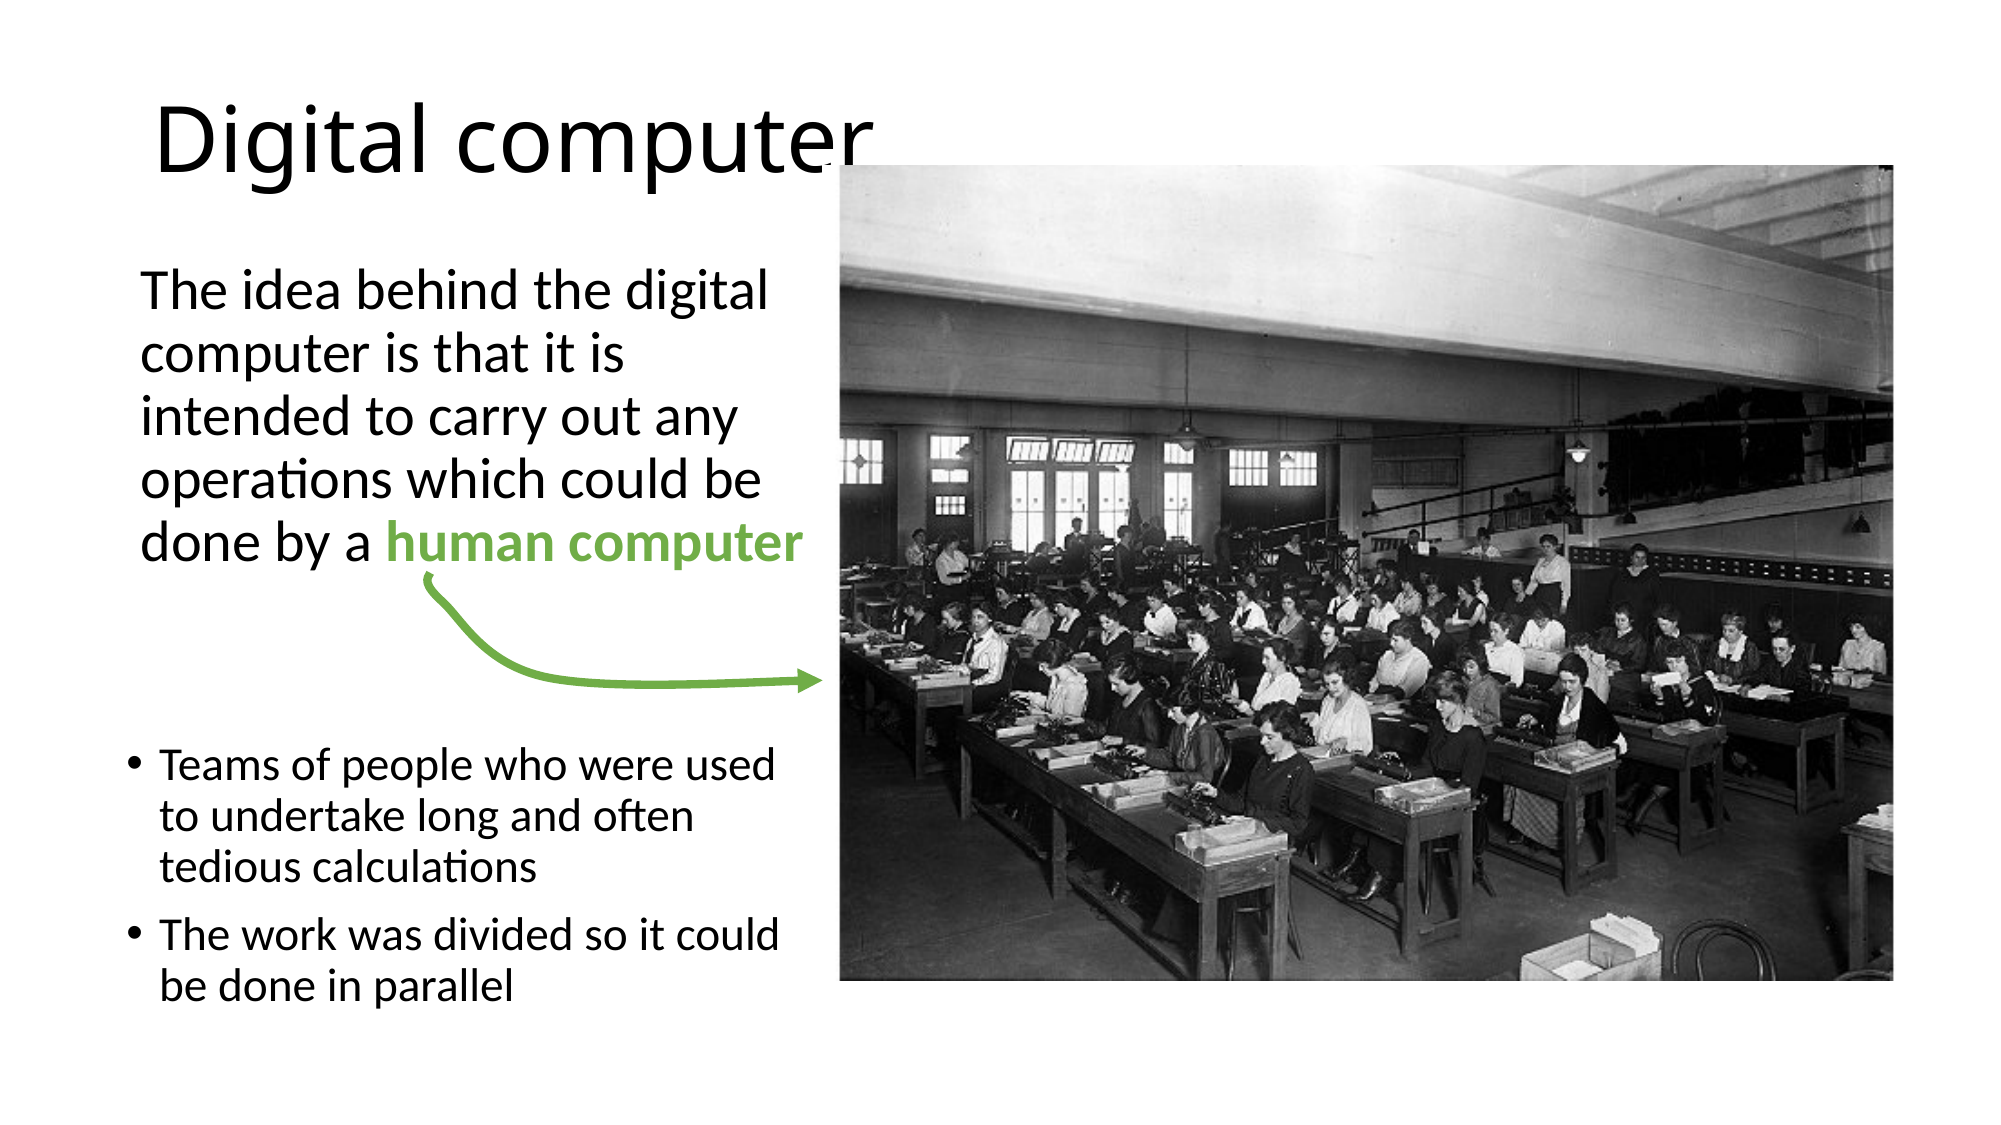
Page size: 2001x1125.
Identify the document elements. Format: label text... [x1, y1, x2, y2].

text_box [426, 572, 822, 687]
text_box Teams of people who were used to undertake long and often tedious calculations The work was divided so it could be done in parallel [111, 732, 809, 1022]
picture [822, 165, 1910, 981]
list The idea behind the digital computer is that it is intended to carry out any operations which could be done by a human computer [125, 251, 822, 700]
title Digital computer [137, 34, 1863, 251]
